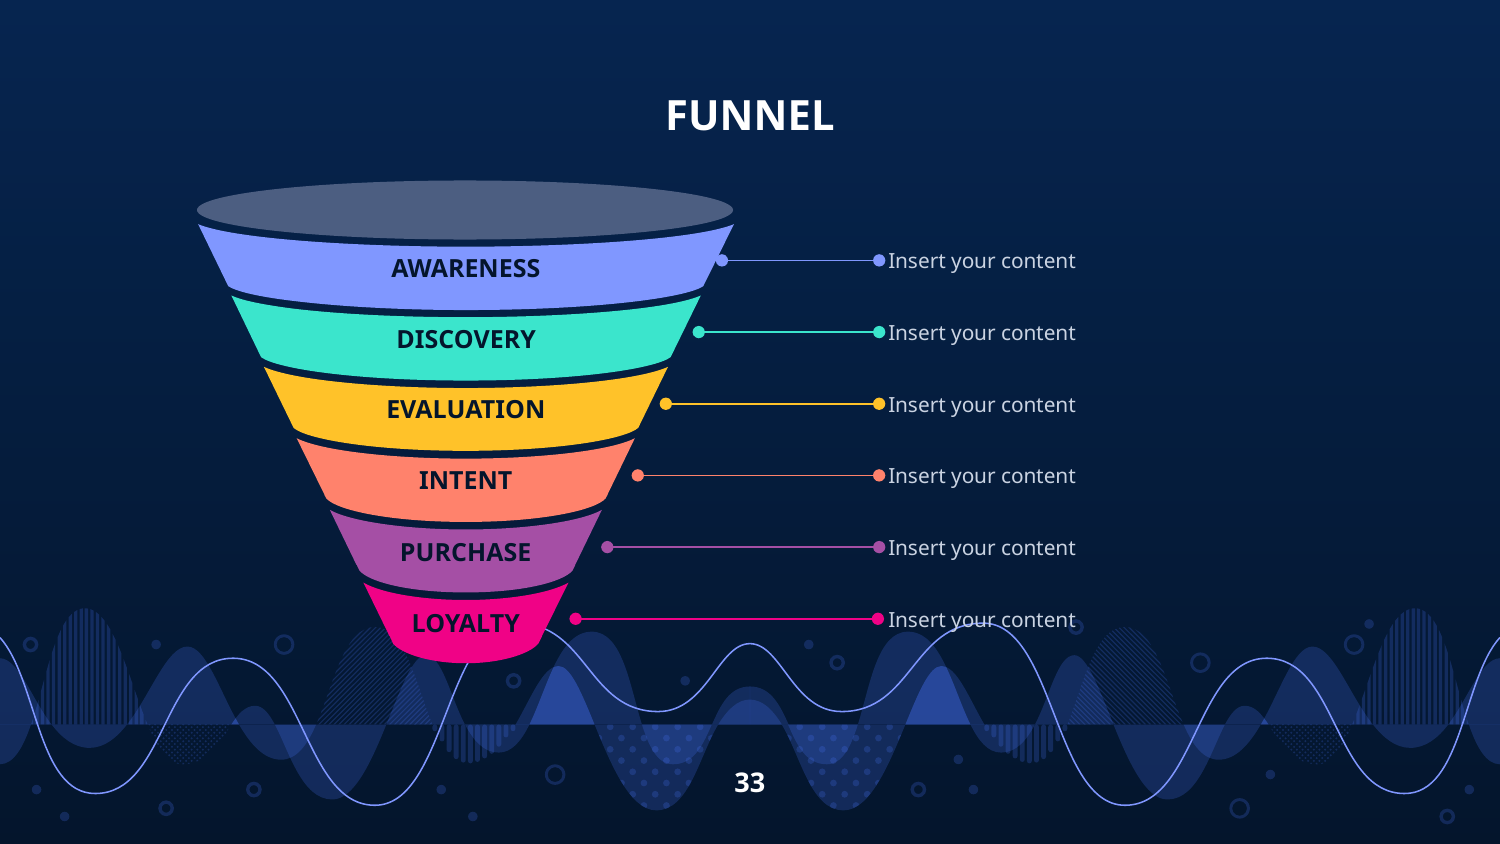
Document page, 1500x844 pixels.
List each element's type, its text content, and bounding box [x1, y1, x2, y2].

text_box Insert your content [888, 234, 1304, 286]
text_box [196, 180, 735, 664]
text_box Insert your content [888, 521, 1304, 573]
text_box Insert your content [888, 378, 1304, 430]
slide_number 33 [705, 724, 795, 844]
text_box Insert your content [888, 449, 1304, 501]
text_box Insert your content [888, 593, 1304, 645]
text_box Insert your content [888, 306, 1304, 358]
title FUNNEL [203, 74, 1297, 140]
